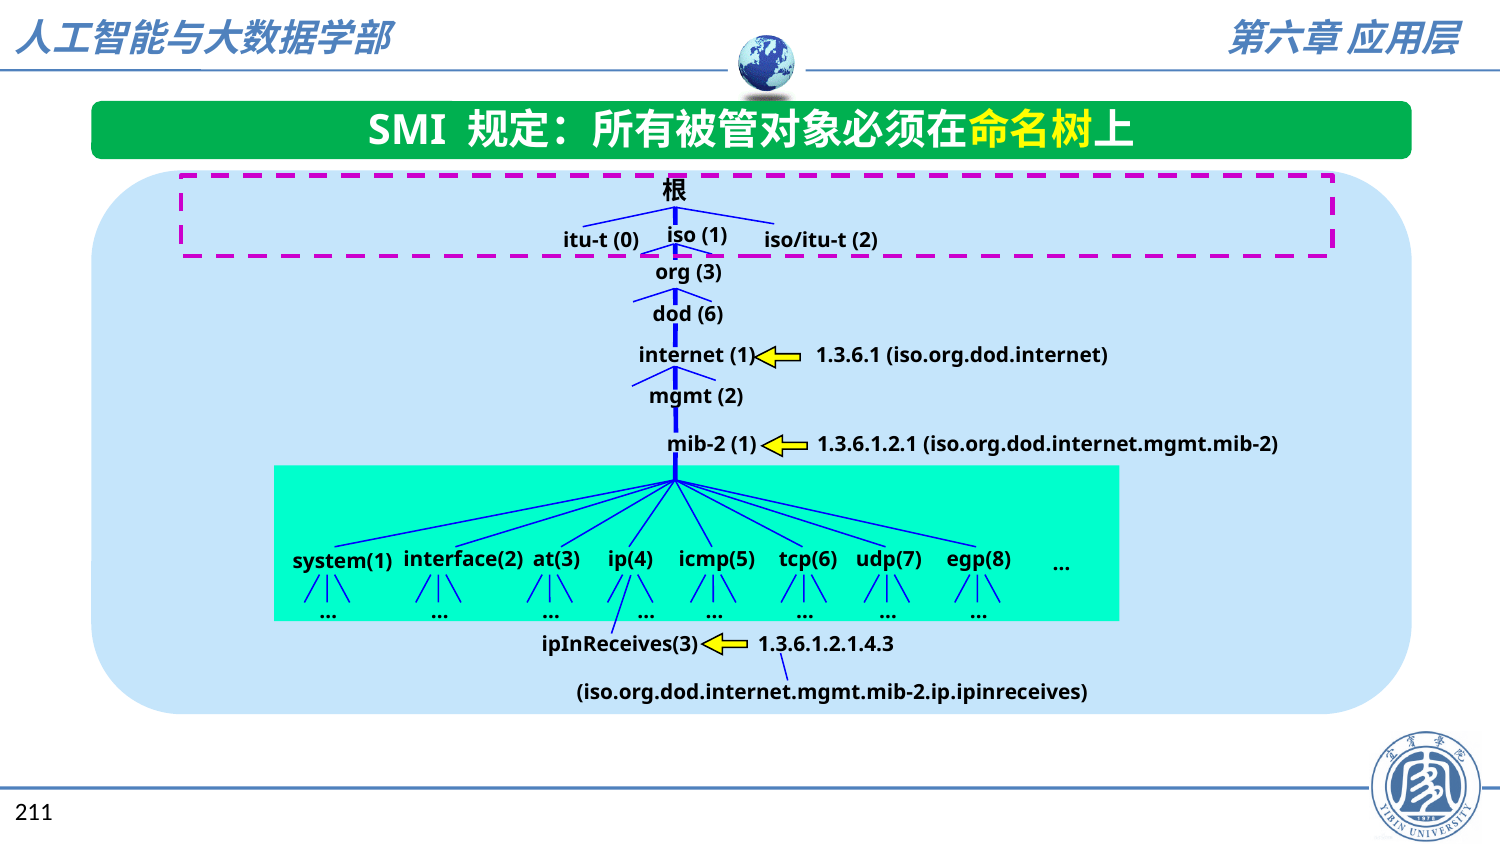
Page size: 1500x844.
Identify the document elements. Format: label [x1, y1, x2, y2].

text_box [91, 95, 1412, 161]
slide_number [0, 787, 350, 833]
text_box [89, 167, 1414, 717]
picture [736, 33, 796, 95]
